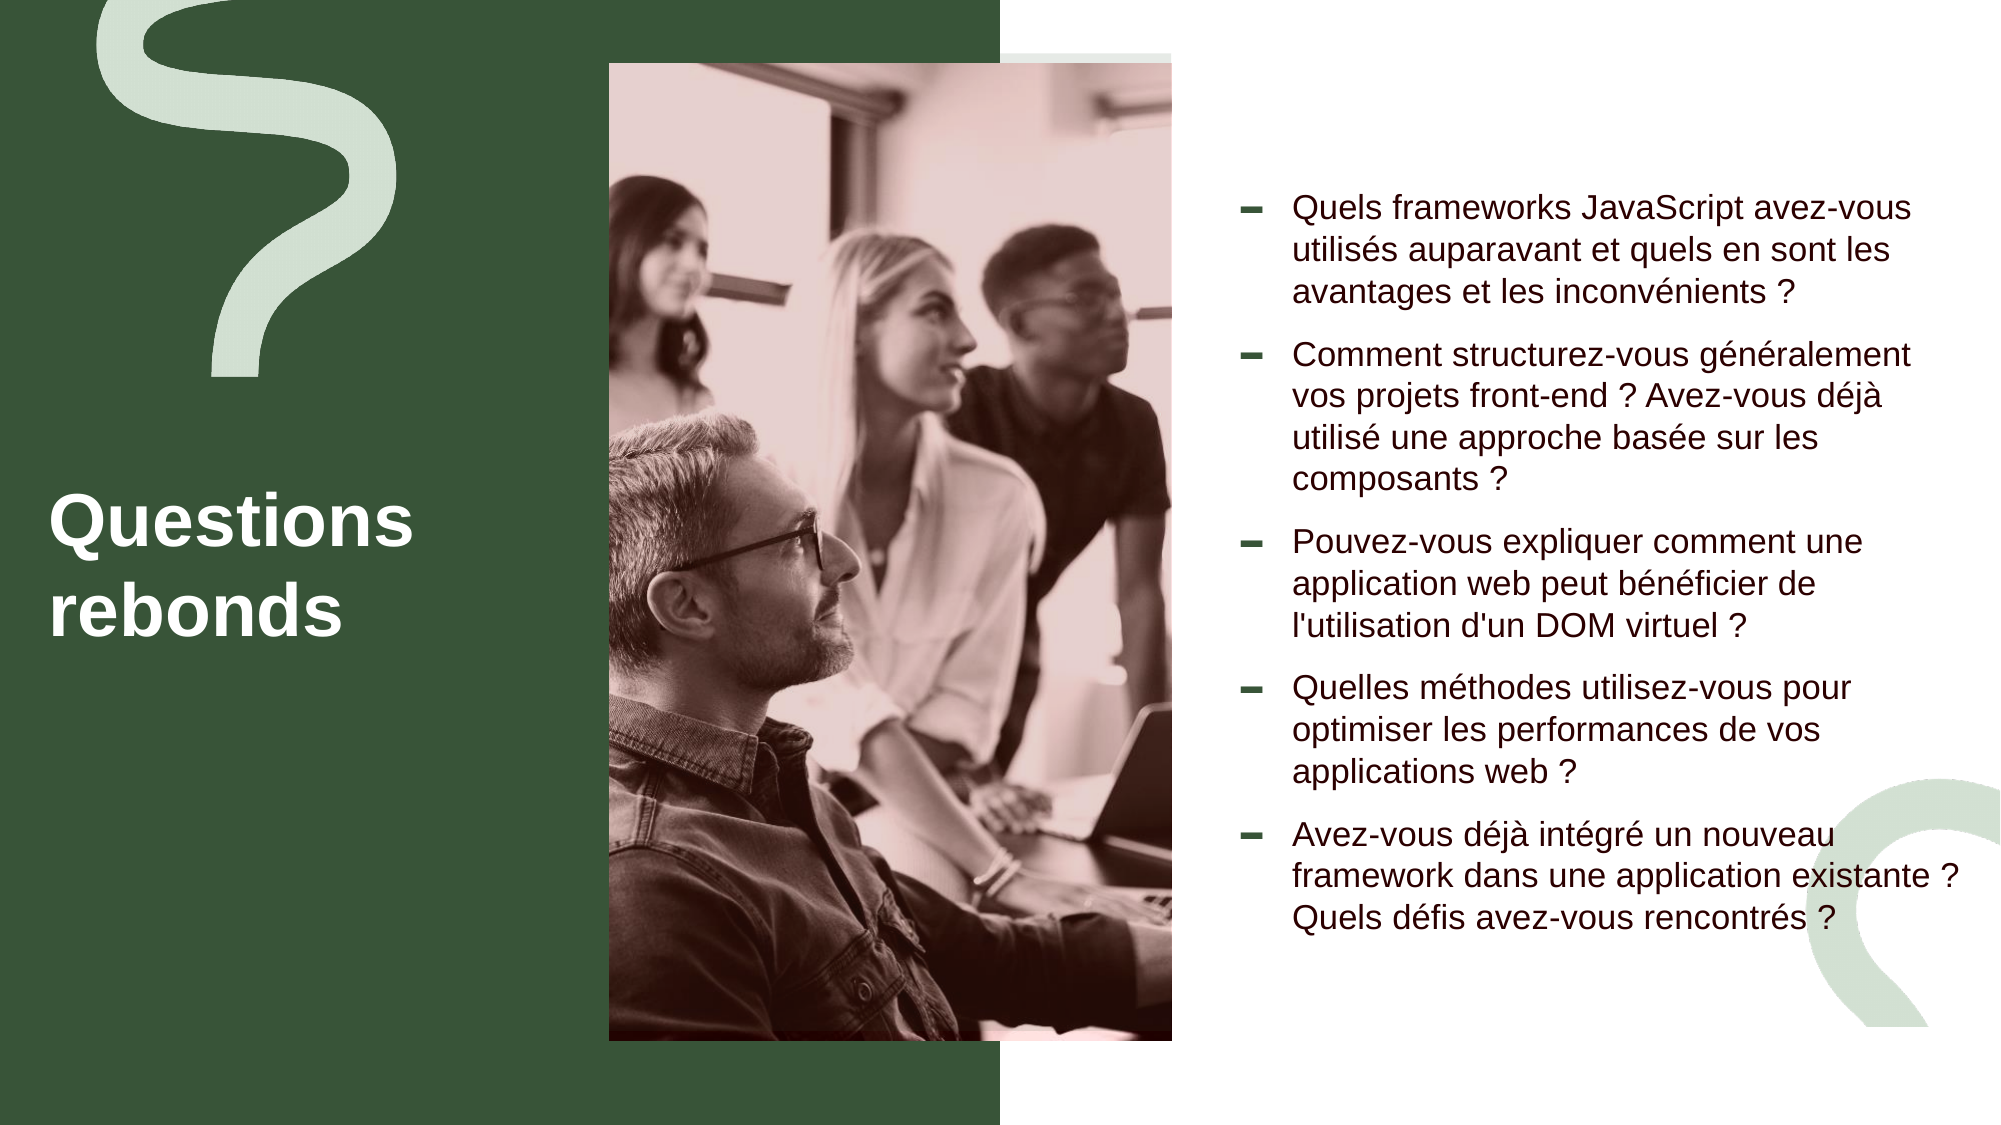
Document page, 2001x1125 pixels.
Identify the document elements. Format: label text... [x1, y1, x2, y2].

picture [609, 63, 1172, 1041]
picture [96, 0, 445, 377]
list Quels frameworks JavaScript avez-vous utilisés auparavant et quels en sont les avantages et les inconvénients ? Comment structurez-vous généralement vos projets front-end ? Avez-vous déjà utilisé une approche basée sur les composants ? Pouvez-vous expliquer comment une application web peut bénéficier de l'utilisation d'un DOM virtuel ? Quelles méthodes utilisez-vous pour optimiser les performances de vos applications web ? Avez-vous déjà intégré un nouveau framework dans une application existante ? Quels défis avez-vous rencontrés ? [1225, 177, 1976, 987]
title Questions rebonds [48, 453, 557, 760]
picture [1776, 765, 2001, 1027]
